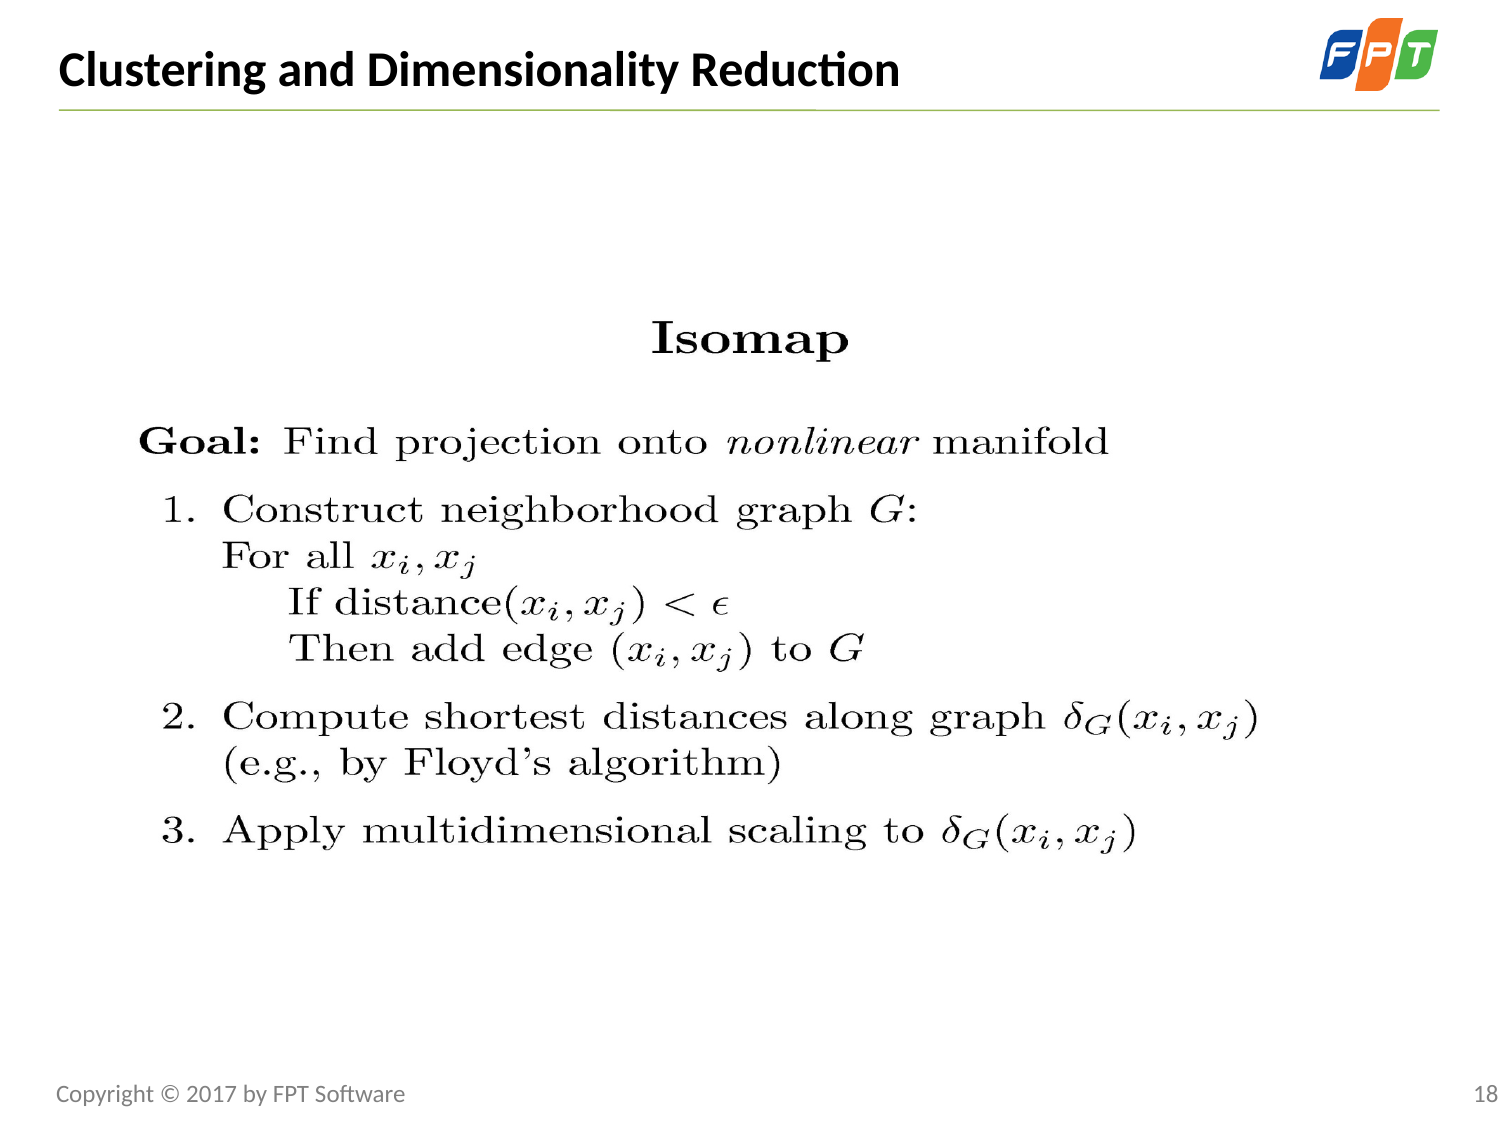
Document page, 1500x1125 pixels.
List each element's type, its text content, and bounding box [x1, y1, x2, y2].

picture [1317, 16, 1439, 93]
text_box Clustering and Dimensionality Reduction [58, 24, 1305, 109]
picture [0, 116, 1500, 1068]
